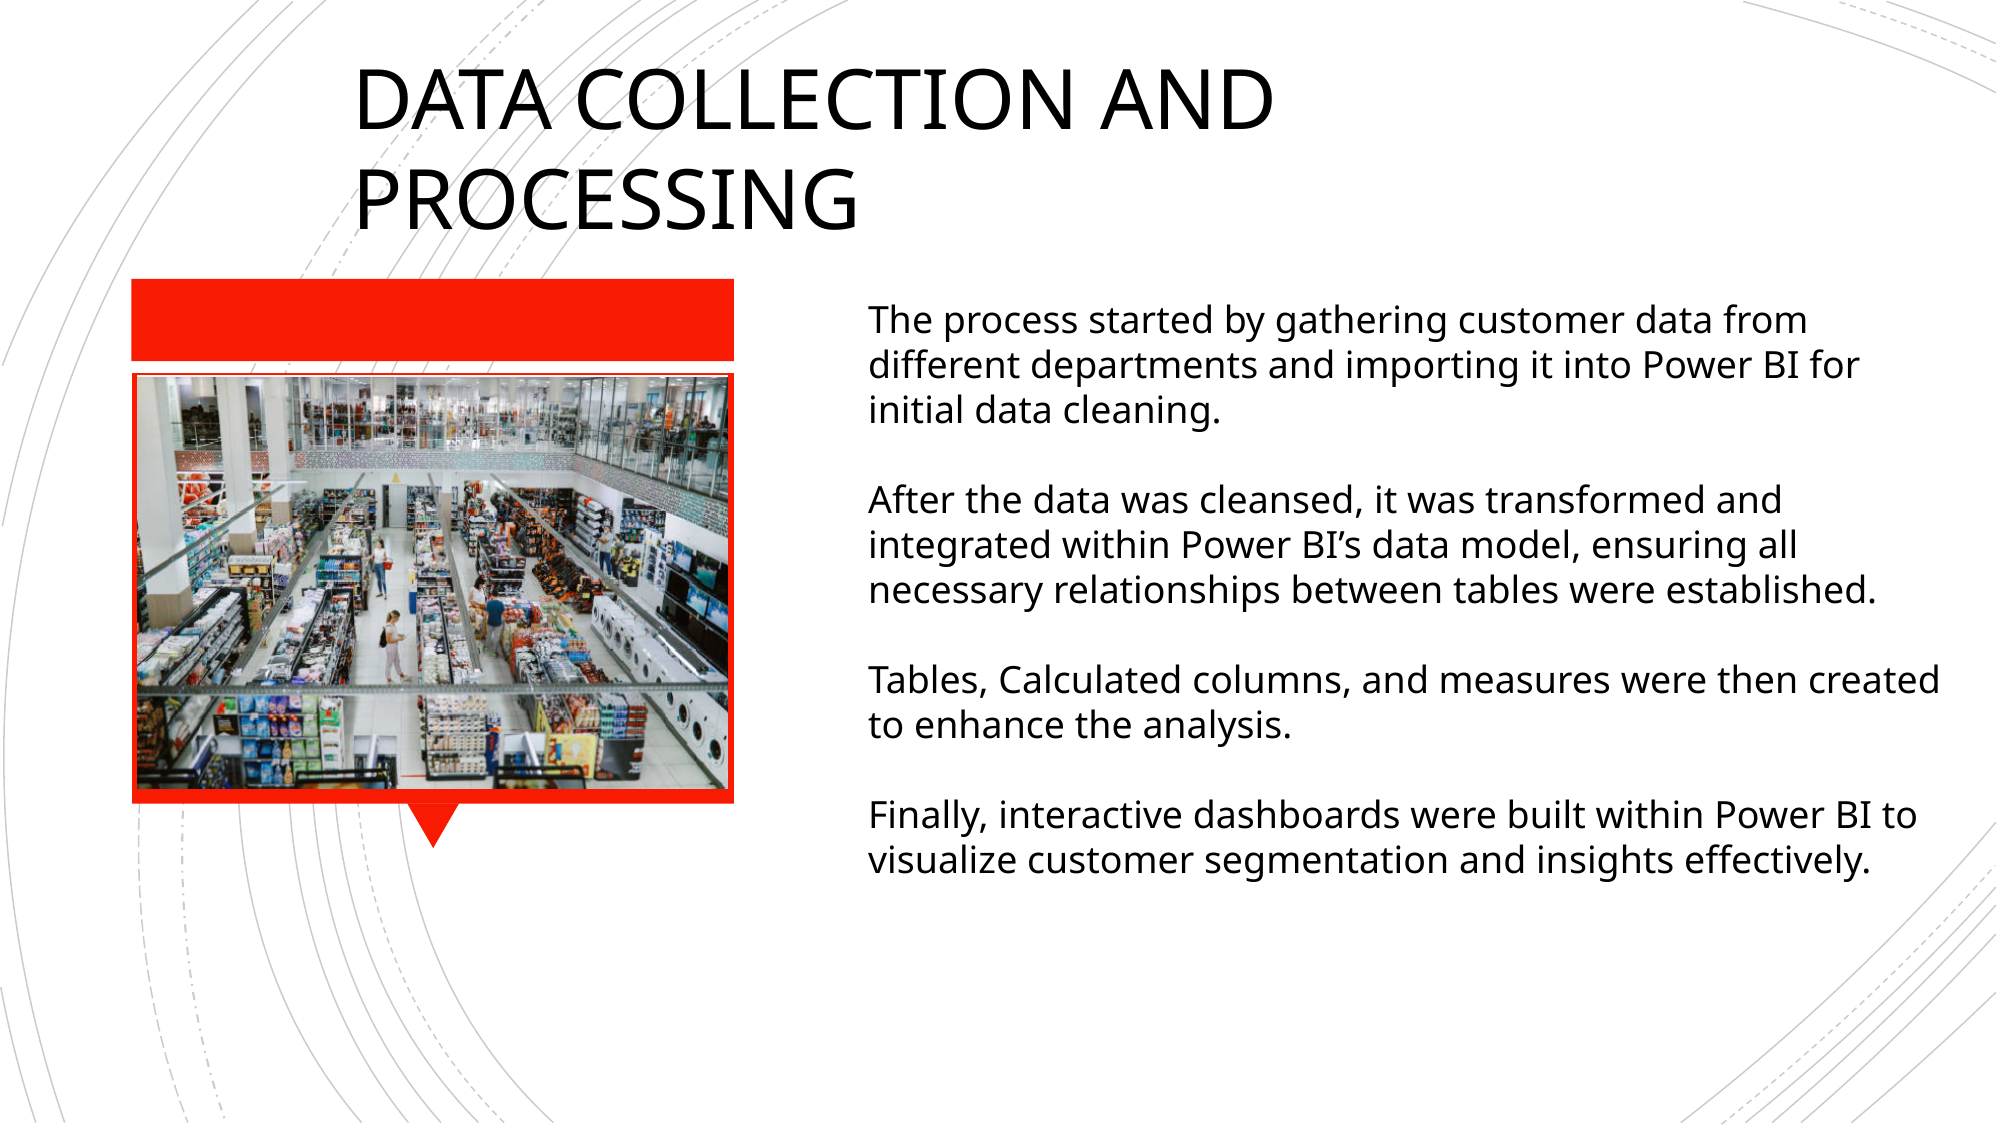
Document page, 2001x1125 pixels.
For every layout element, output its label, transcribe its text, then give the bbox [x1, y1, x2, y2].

picture [137, 374, 729, 789]
text_box DATA COLLECTION AND PROCESSING [337, 38, 1812, 254]
text_box The process started by gathering customer data from different departments and importing it into Power BI for initial data cleaning. After the data was cleansed, it was transformed and integrated within Power BI’s data model, ensuring all necessary relationships between tables were established. Tables, Calculated columns, and measures were then created to enhance the analysis. Finally, interactive dashboards were built within Power BI to visualize customer segmentation and insights effectively. [853, 289, 1960, 889]
